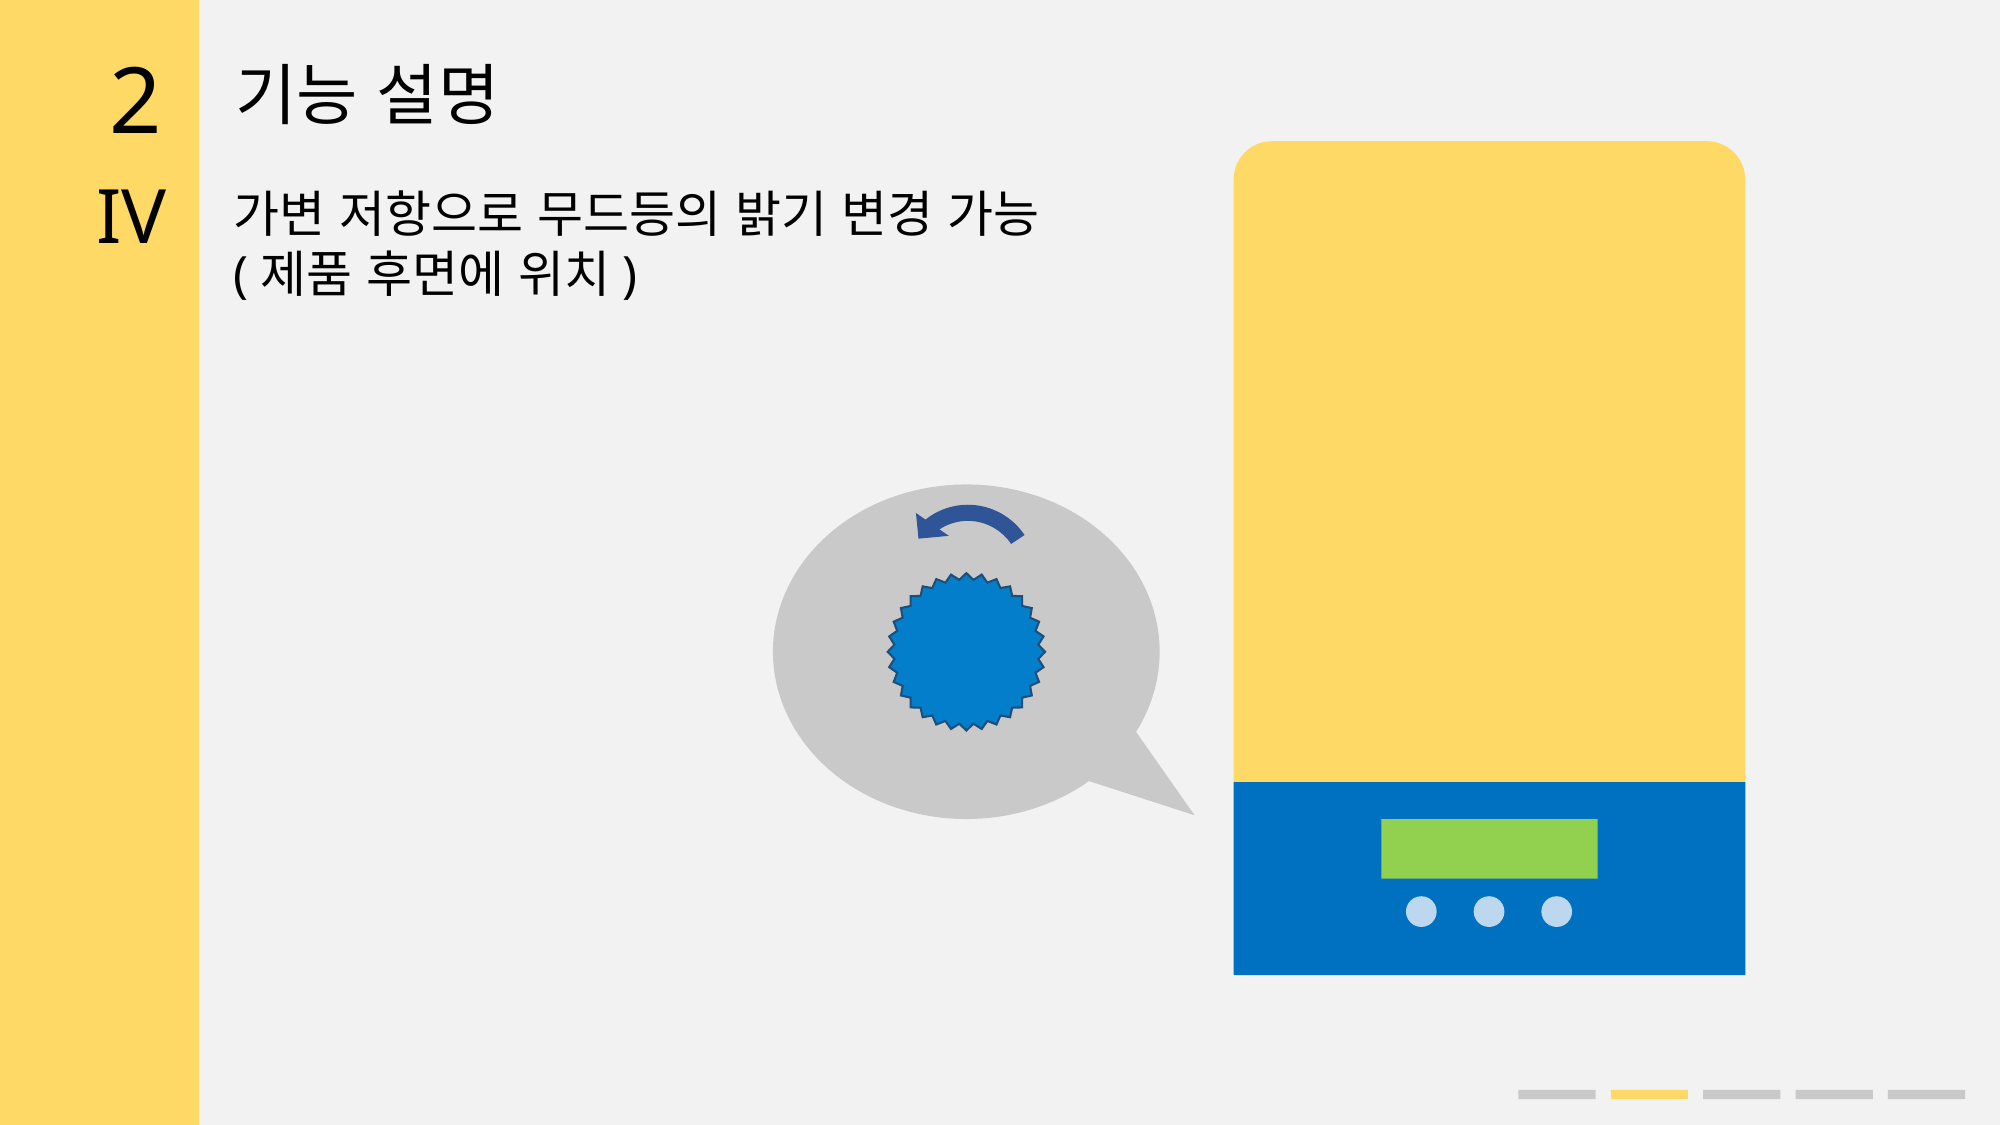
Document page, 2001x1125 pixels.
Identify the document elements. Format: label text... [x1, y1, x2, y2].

text_box [1472, 895, 1506, 929]
text_box [1795, 1089, 1874, 1100]
text_box 가변 저항으로 무드등의 밝기 변경 가능 (제품 후면에 위치) [218, 175, 1055, 311]
text_box [1380, 818, 1599, 880]
text_box [1233, 781, 1746, 976]
text_box [1887, 1089, 1966, 1100]
text_box [1404, 895, 1438, 929]
text_box 기능 설명 [220, 45, 515, 140]
text_box [771, 483, 1198, 821]
text_box [914, 503, 1027, 546]
text_box [1517, 1089, 1597, 1100]
text_box 2 [94, 34, 177, 160]
text_box [886, 571, 1047, 732]
text_box [1610, 1089, 1689, 1100]
text_box [1702, 1089, 1781, 1100]
text_box [0, 0, 200, 1125]
text_box [1232, 140, 1747, 784]
text_box [1540, 895, 1574, 929]
text_box IV [81, 160, 182, 266]
